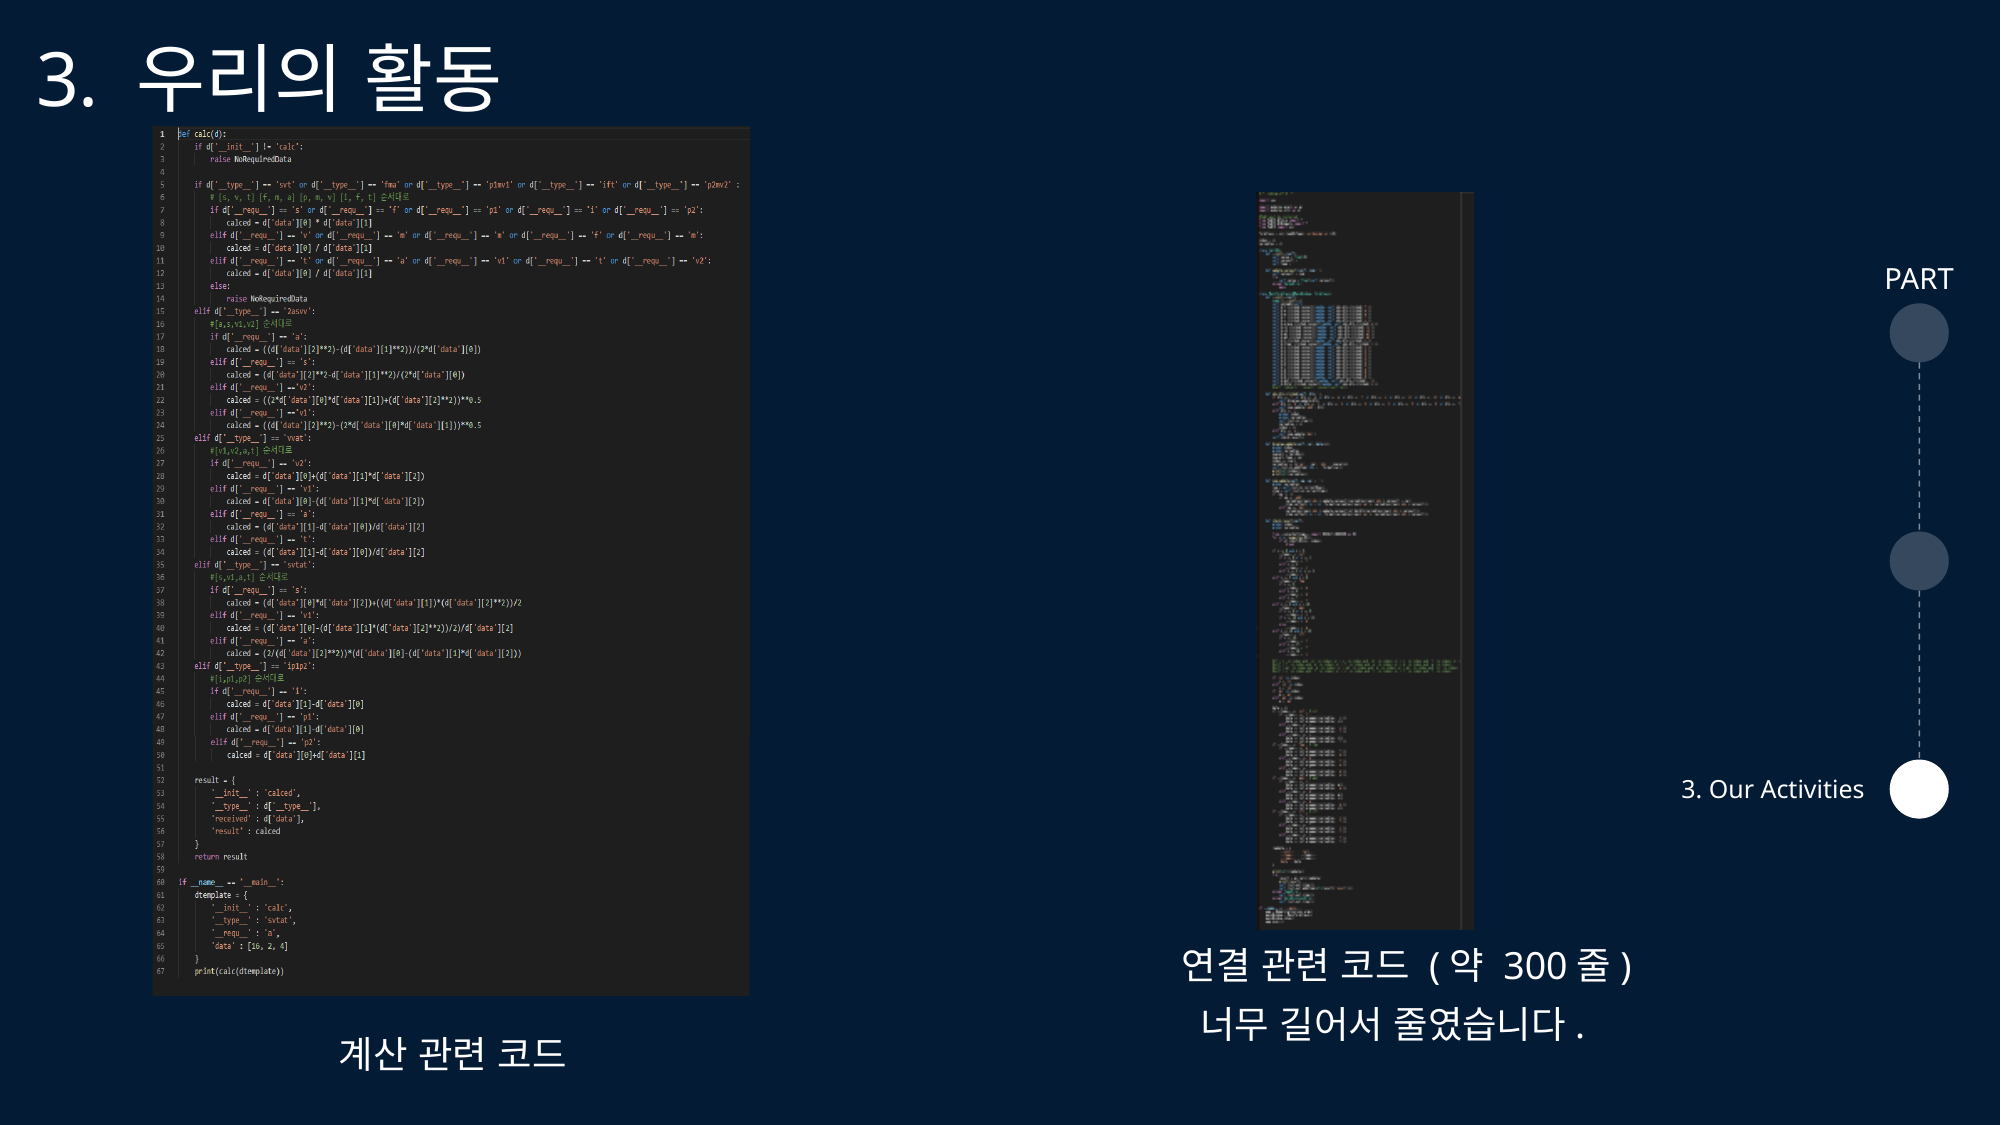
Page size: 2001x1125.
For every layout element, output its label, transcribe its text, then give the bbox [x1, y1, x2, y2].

text_box 연결 관련 코드 (약 300줄) [1166, 934, 1687, 995]
text_box [1888, 758, 1950, 820]
text_box [1888, 303, 1950, 364]
text_box 3. 우리의 활동 [21, 23, 986, 129]
text_box 3. Our Activities [1666, 766, 1880, 812]
text_box PART [1869, 252, 1969, 303]
picture [1256, 192, 1474, 930]
text_box [1888, 530, 1950, 592]
text_box 계산 관련 코드 [323, 1024, 844, 1084]
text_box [152, 126, 750, 996]
text_box 너무 길어서 줄였습니다. [1185, 993, 1706, 1054]
